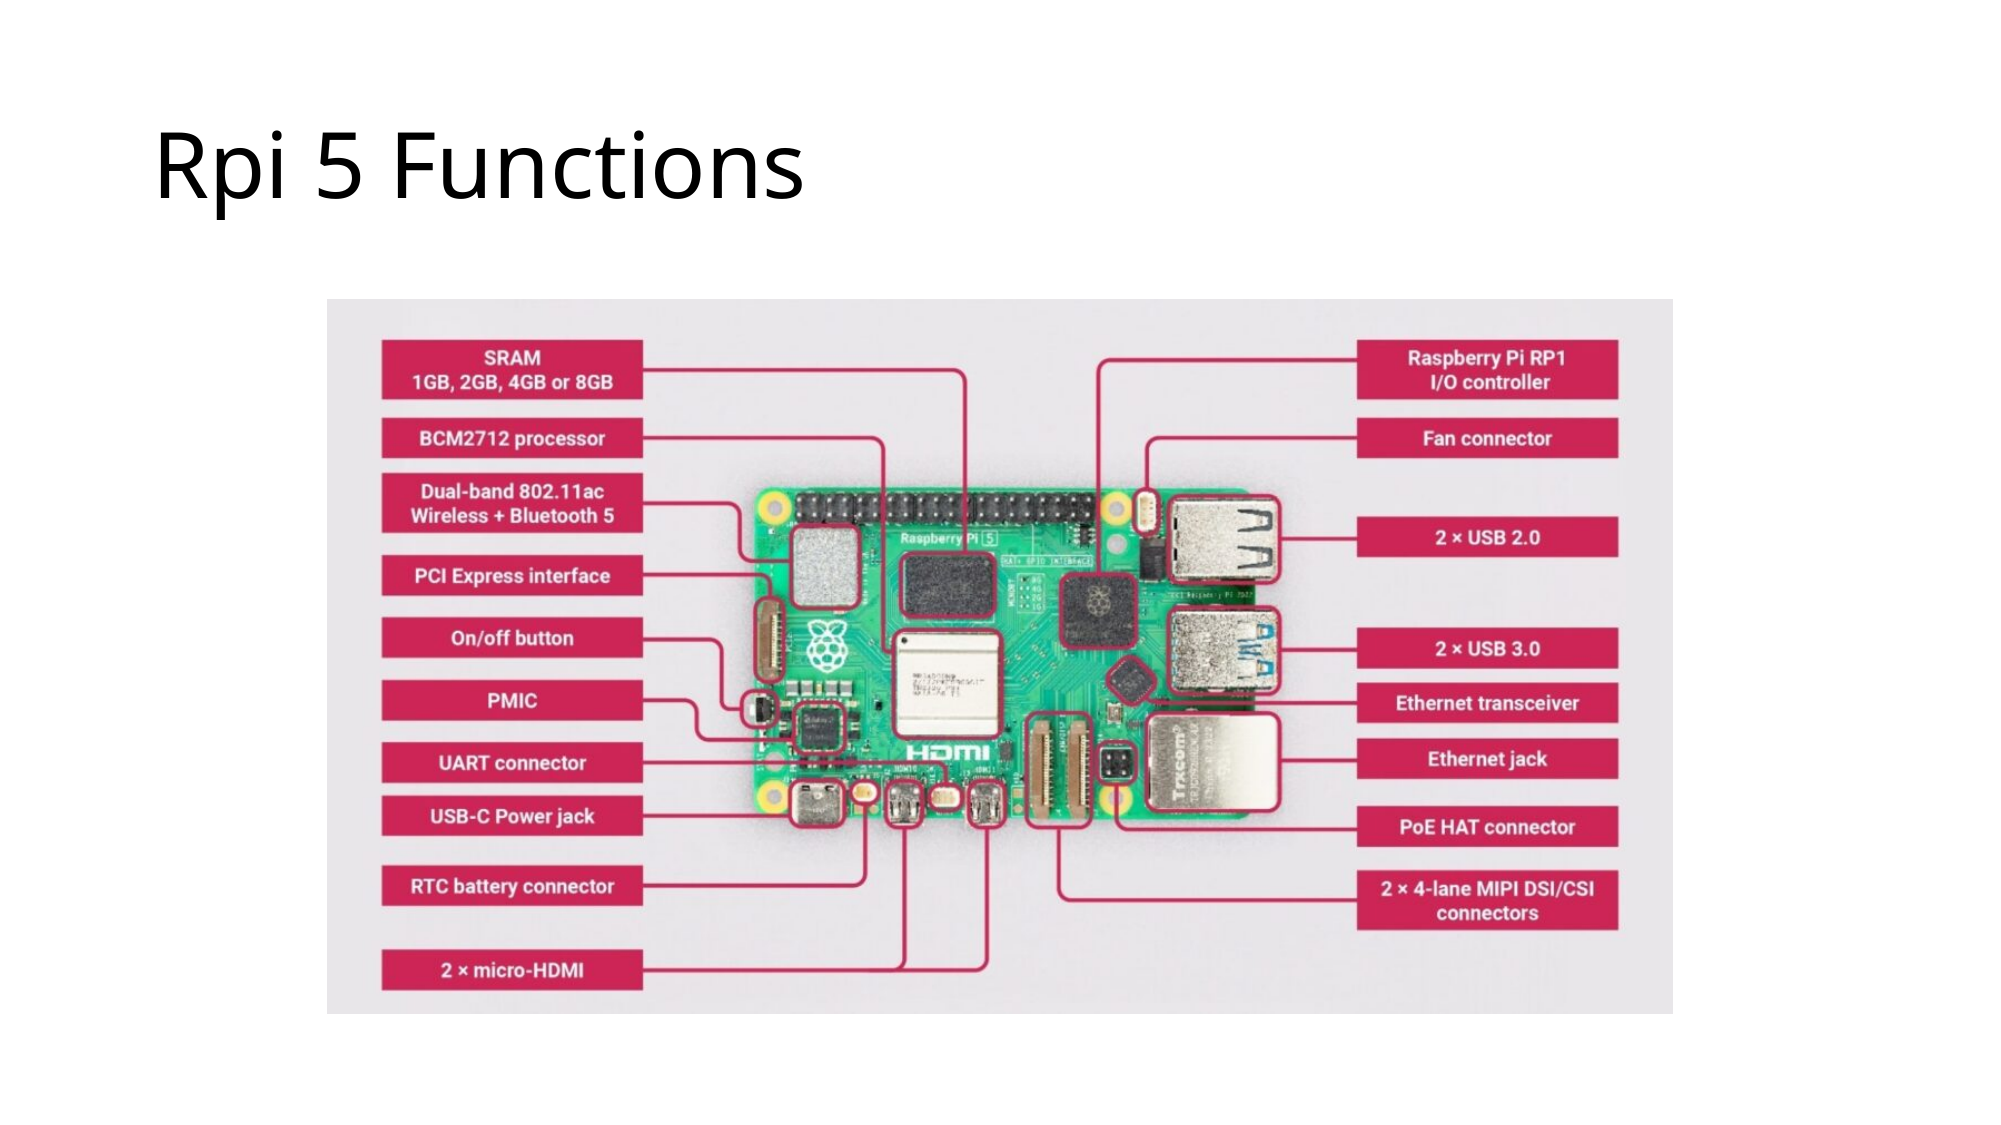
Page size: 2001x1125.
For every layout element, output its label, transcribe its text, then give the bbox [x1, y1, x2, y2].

title Rpi 5 Functions [137, 59, 1863, 278]
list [326, 298, 1674, 1014]
